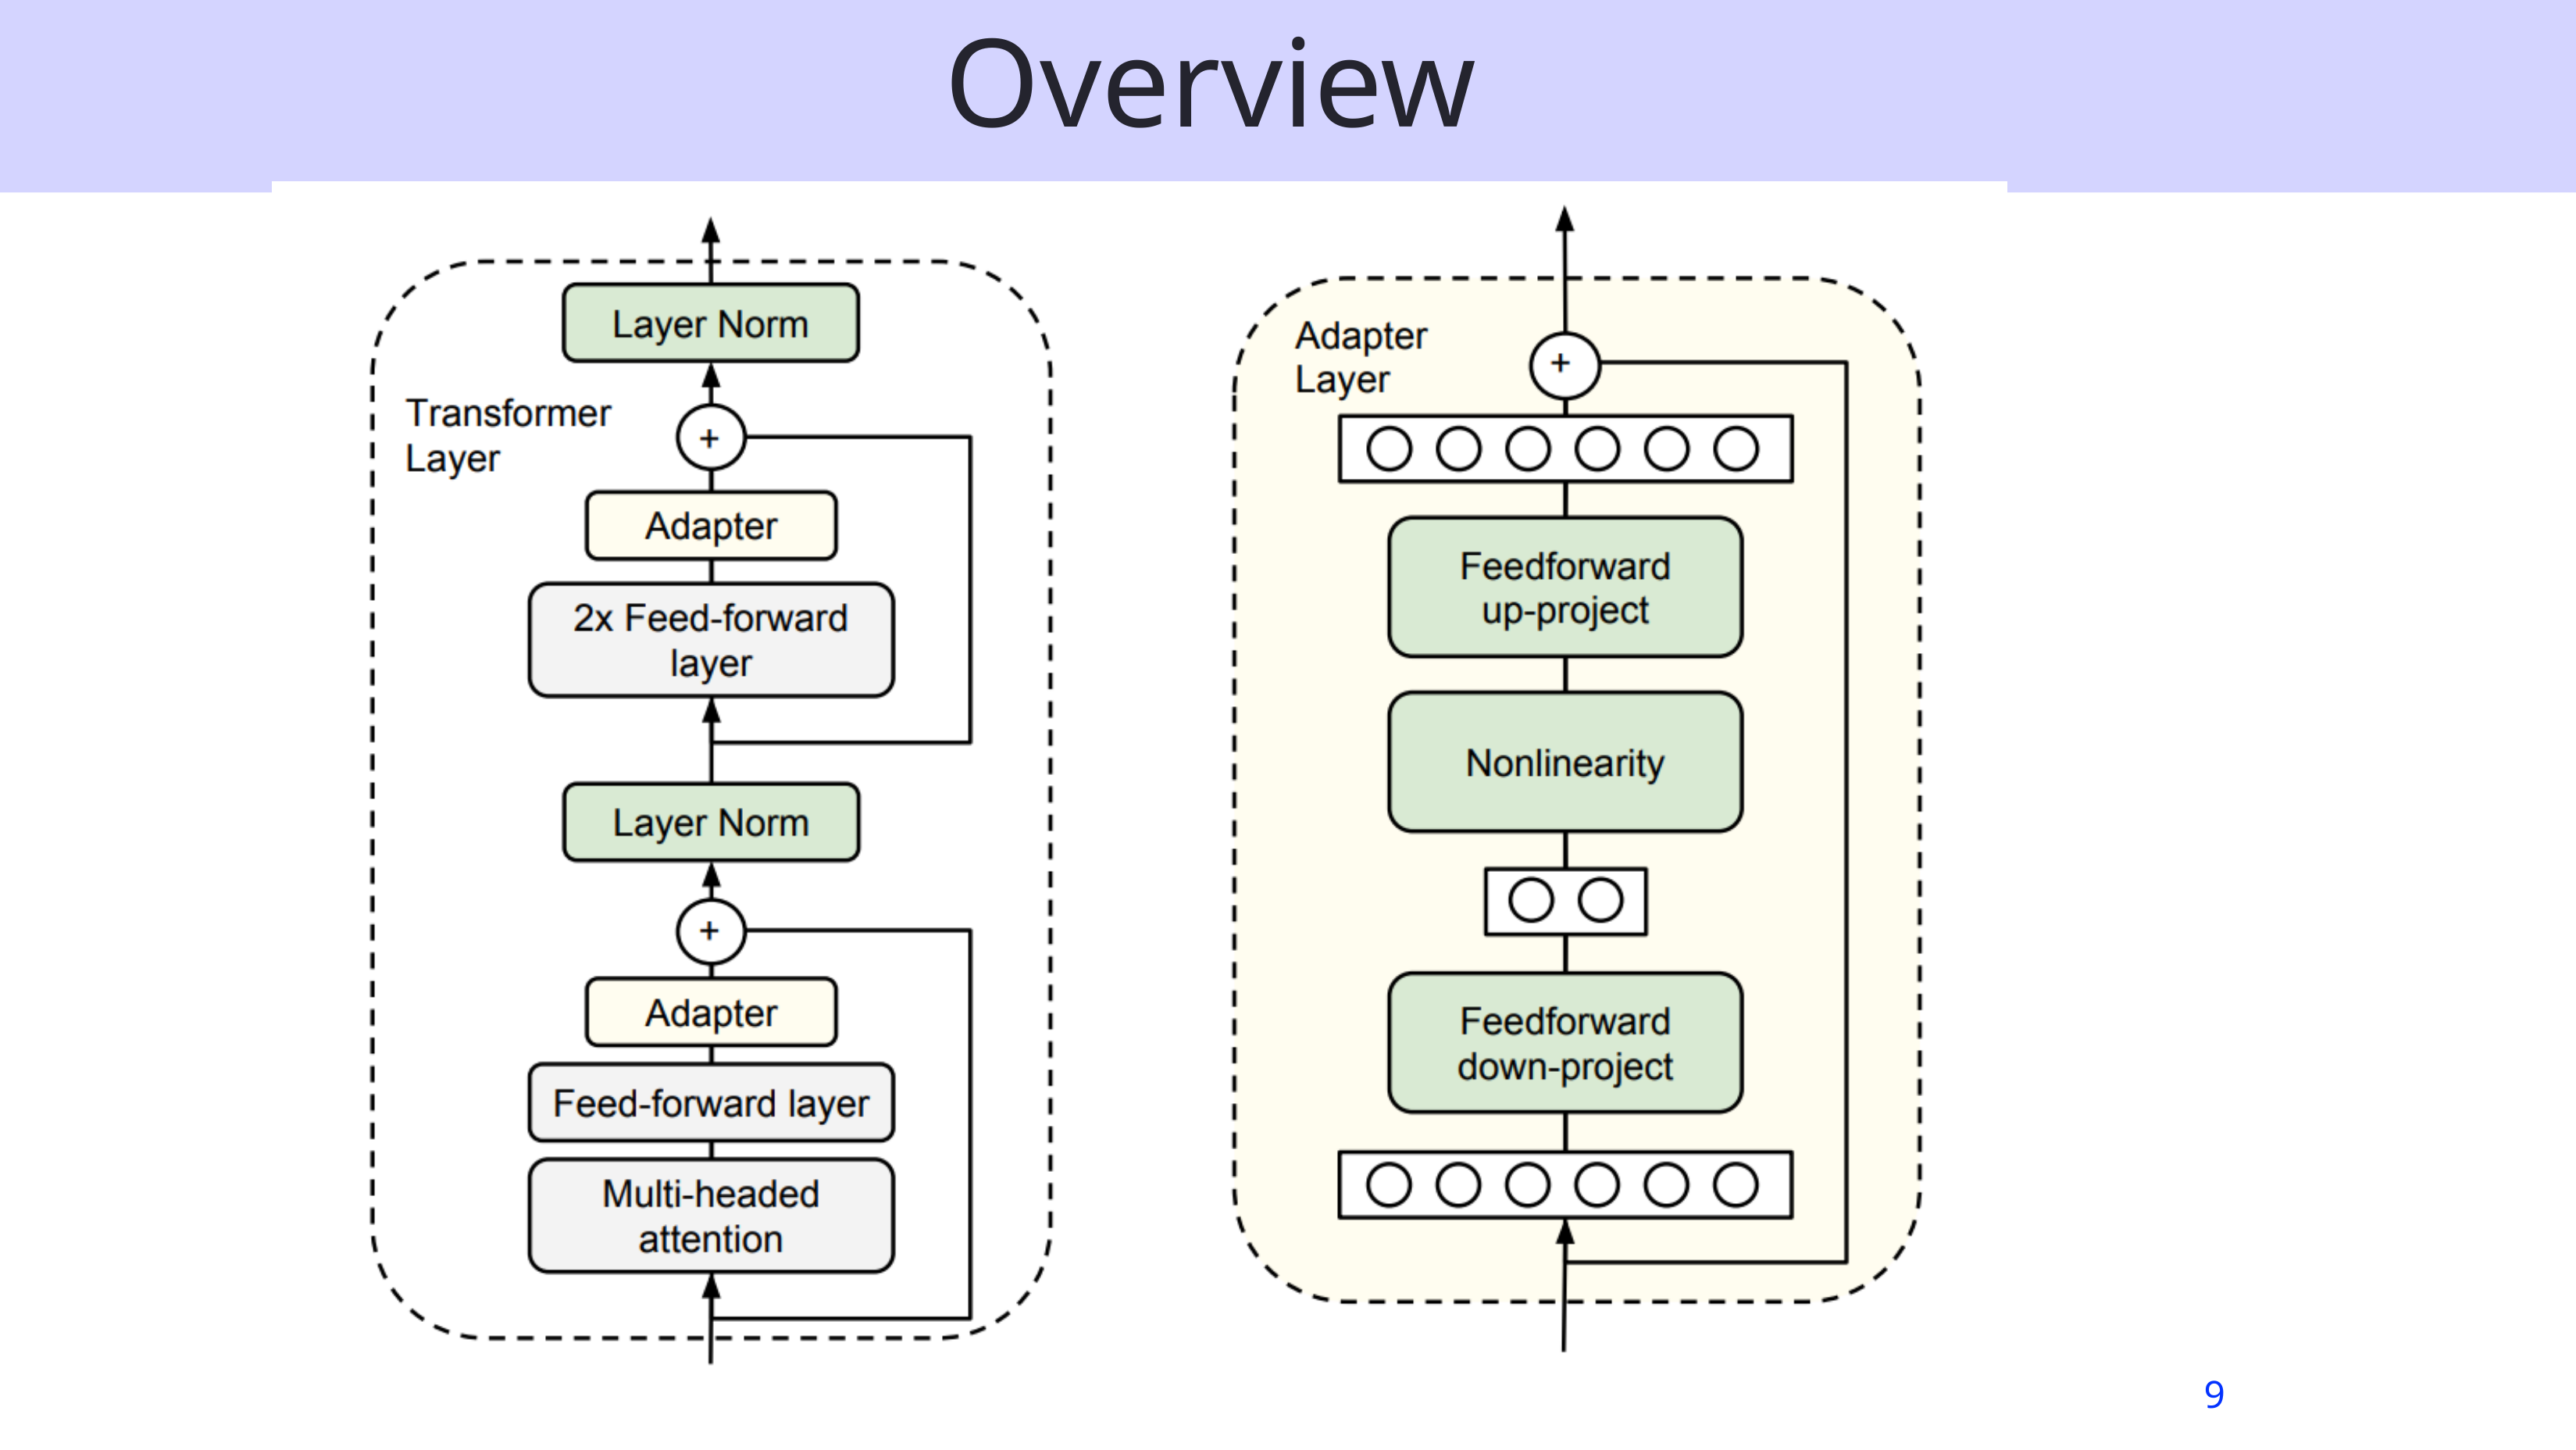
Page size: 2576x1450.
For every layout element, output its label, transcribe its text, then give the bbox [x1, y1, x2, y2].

picture [272, 181, 2007, 1422]
text_box 9 [2199, 1377, 2275, 1422]
title Overview [944, 5, 1633, 153]
